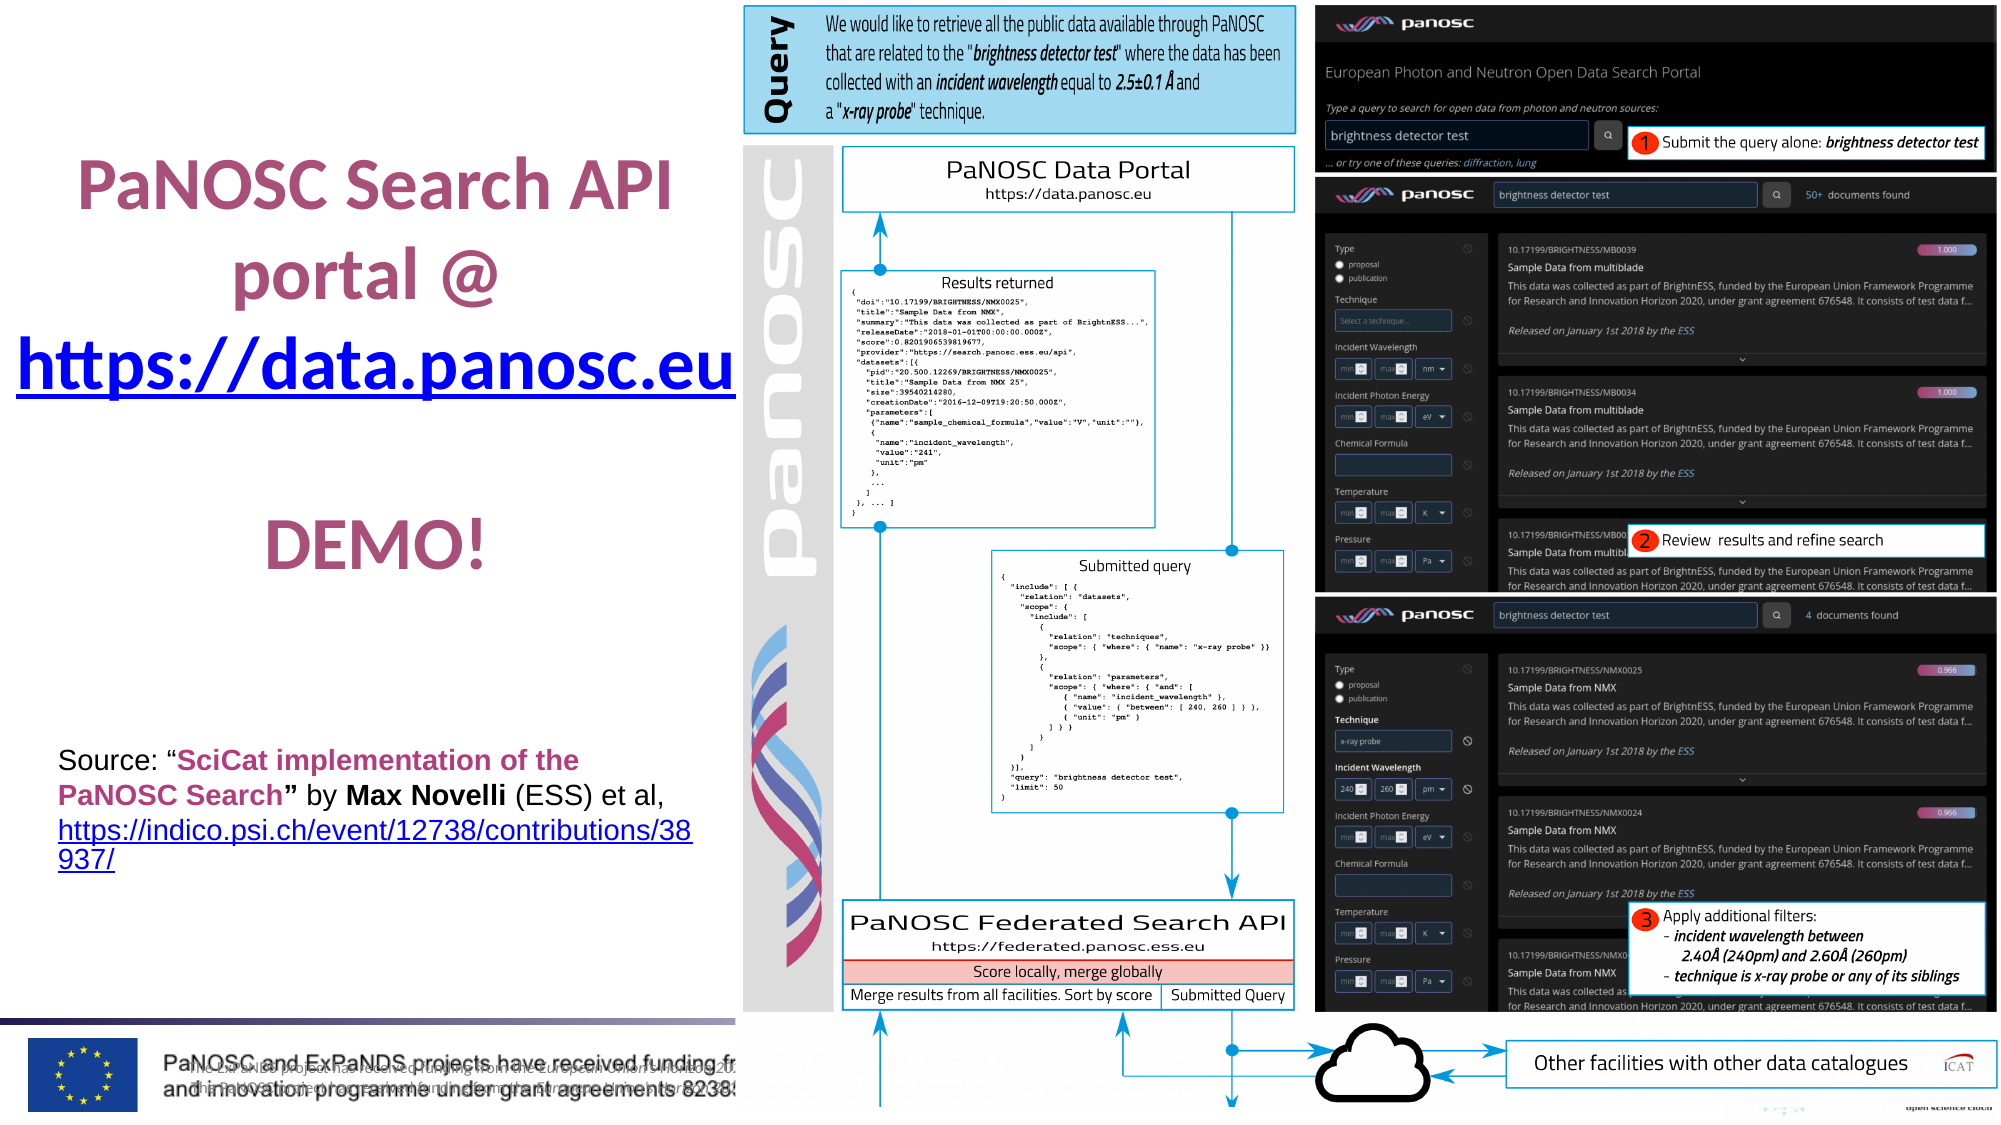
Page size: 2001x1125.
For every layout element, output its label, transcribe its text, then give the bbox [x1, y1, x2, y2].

text_box Source: “SciCat implementation of the PaNOSC Search” by Max Novelli (ESS) et al, https://indico.psi.ch/event/12738/contributions/38937/ [43, 733, 710, 889]
picture [27, 1038, 138, 1112]
picture [143, 0, 2000, 1125]
title PaNOSC Search API portal @ https://data.panosc.eu DEMO! [5, 67, 730, 651]
